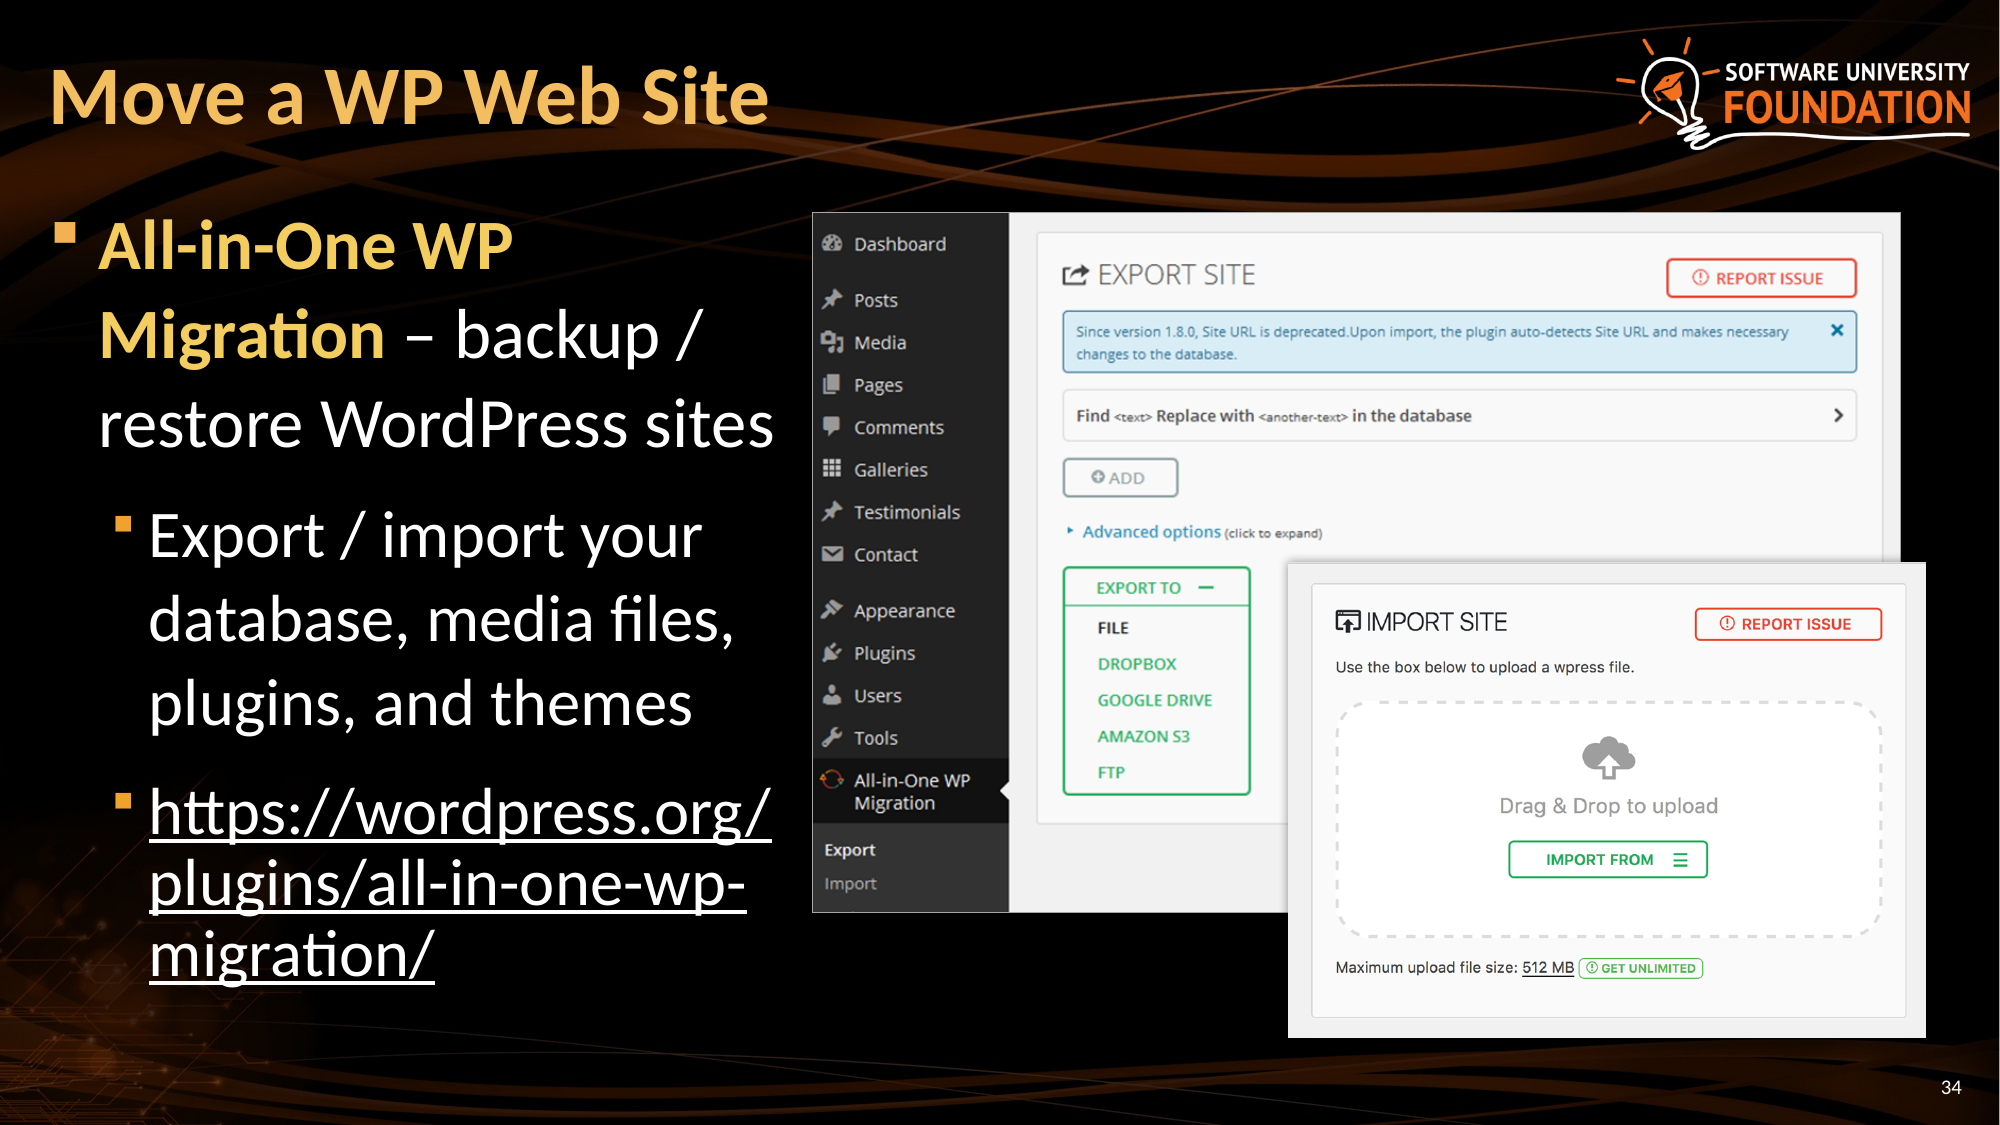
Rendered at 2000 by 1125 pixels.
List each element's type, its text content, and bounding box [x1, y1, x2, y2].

picture [0, 0, 2000, 1125]
list All-in-One WP Migration – backup / restore WordPress sites Export / import your database, media files, plugins, and themes https://wordpress.org/plugins/all-in-one-wp-migration/ [31, 189, 813, 1103]
slide_number 34 [1897, 1070, 1968, 1103]
title Move a WP Web Site [30, 6, 1602, 189]
